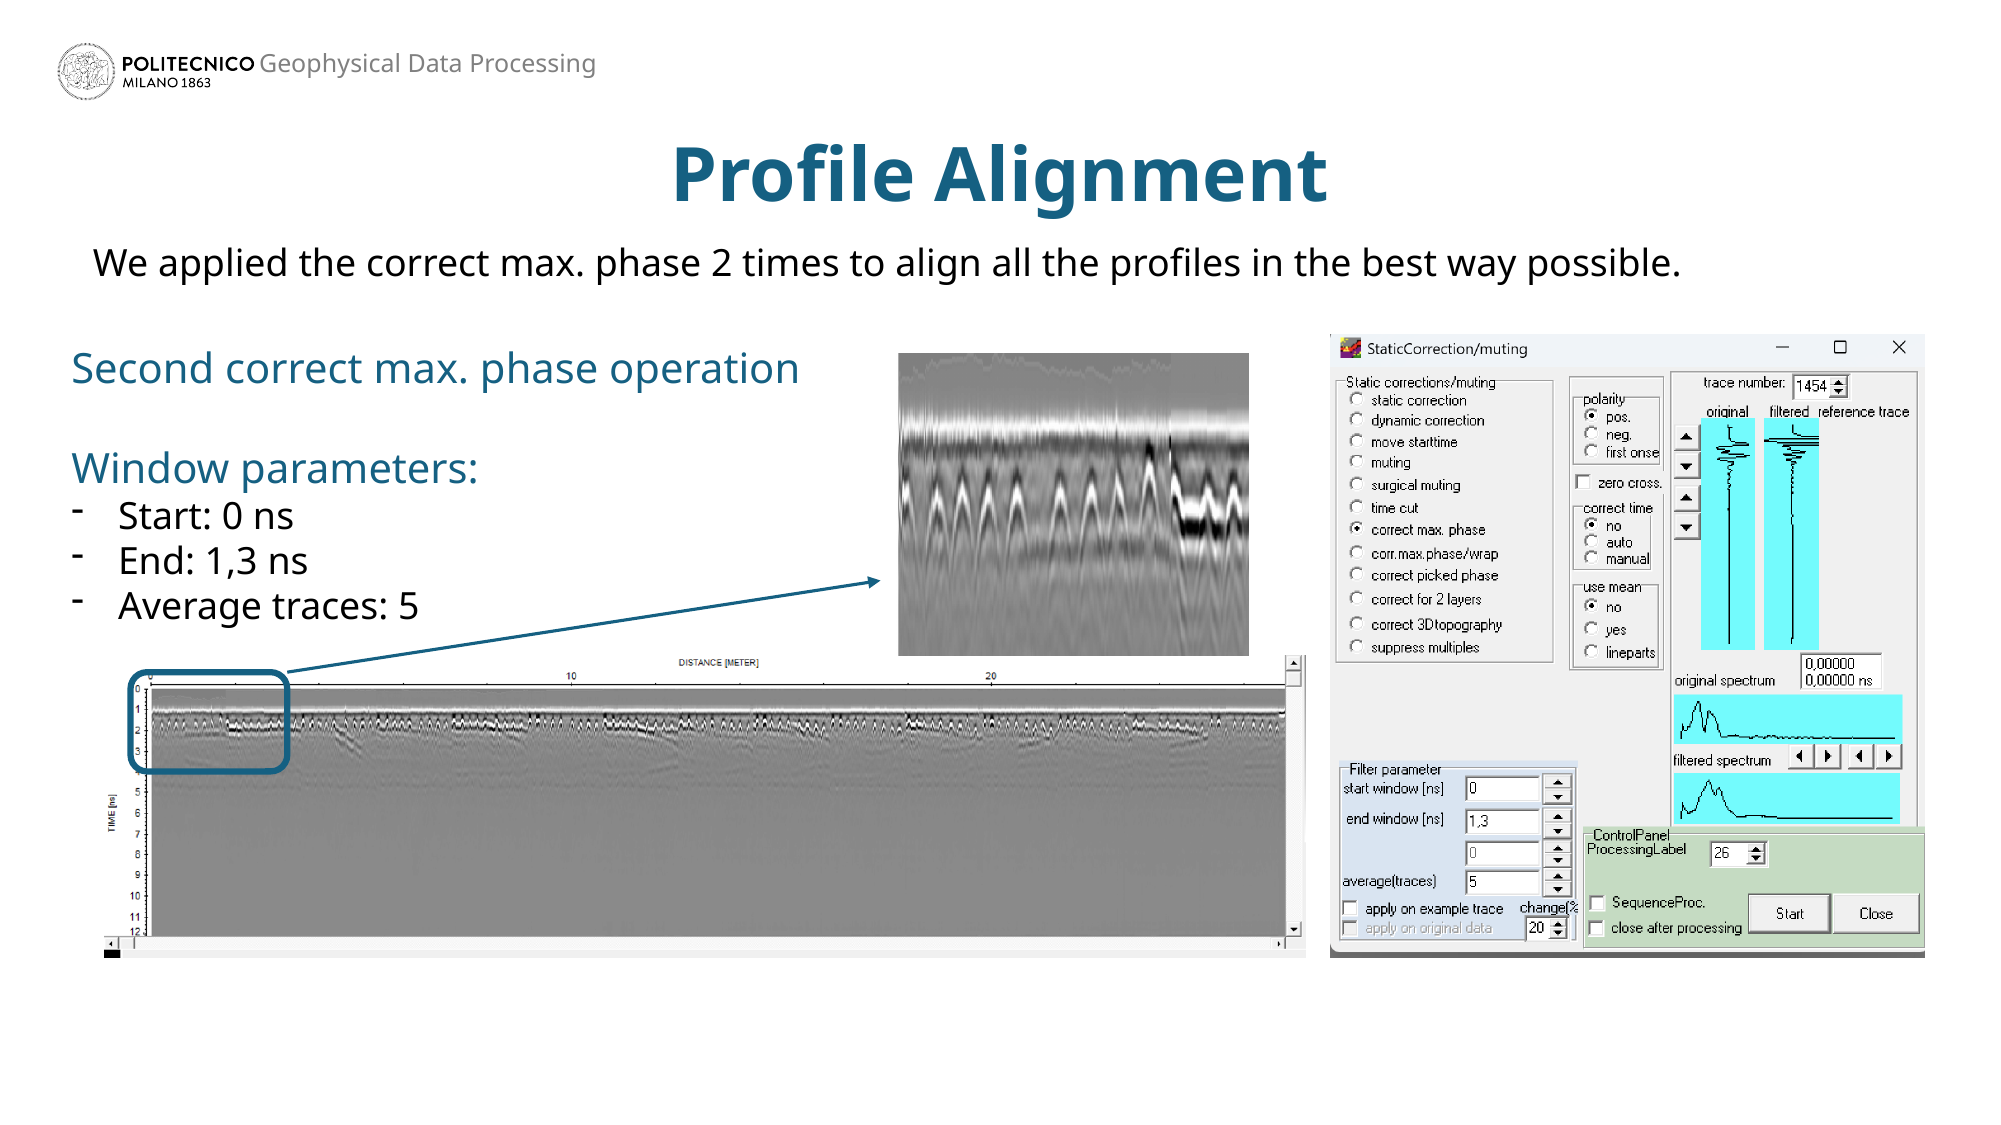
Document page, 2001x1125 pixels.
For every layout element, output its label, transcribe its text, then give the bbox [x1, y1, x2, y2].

picture [104, 352, 1306, 958]
text_box Geophysical Data Processing [244, 40, 613, 86]
text_box Second correct max. phase operation Window parameters: Start: 0 ns End: 1,3 ns Average traces: 5 [56, 334, 816, 634]
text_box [286, 579, 881, 673]
picture [1330, 333, 1926, 958]
picture [54, 41, 288, 102]
text_box Profile Alignment [619, 101, 1381, 231]
text_box We applied the correct max. phase 2 times to align all the profiles in the best way possible. [77, 231, 1699, 292]
